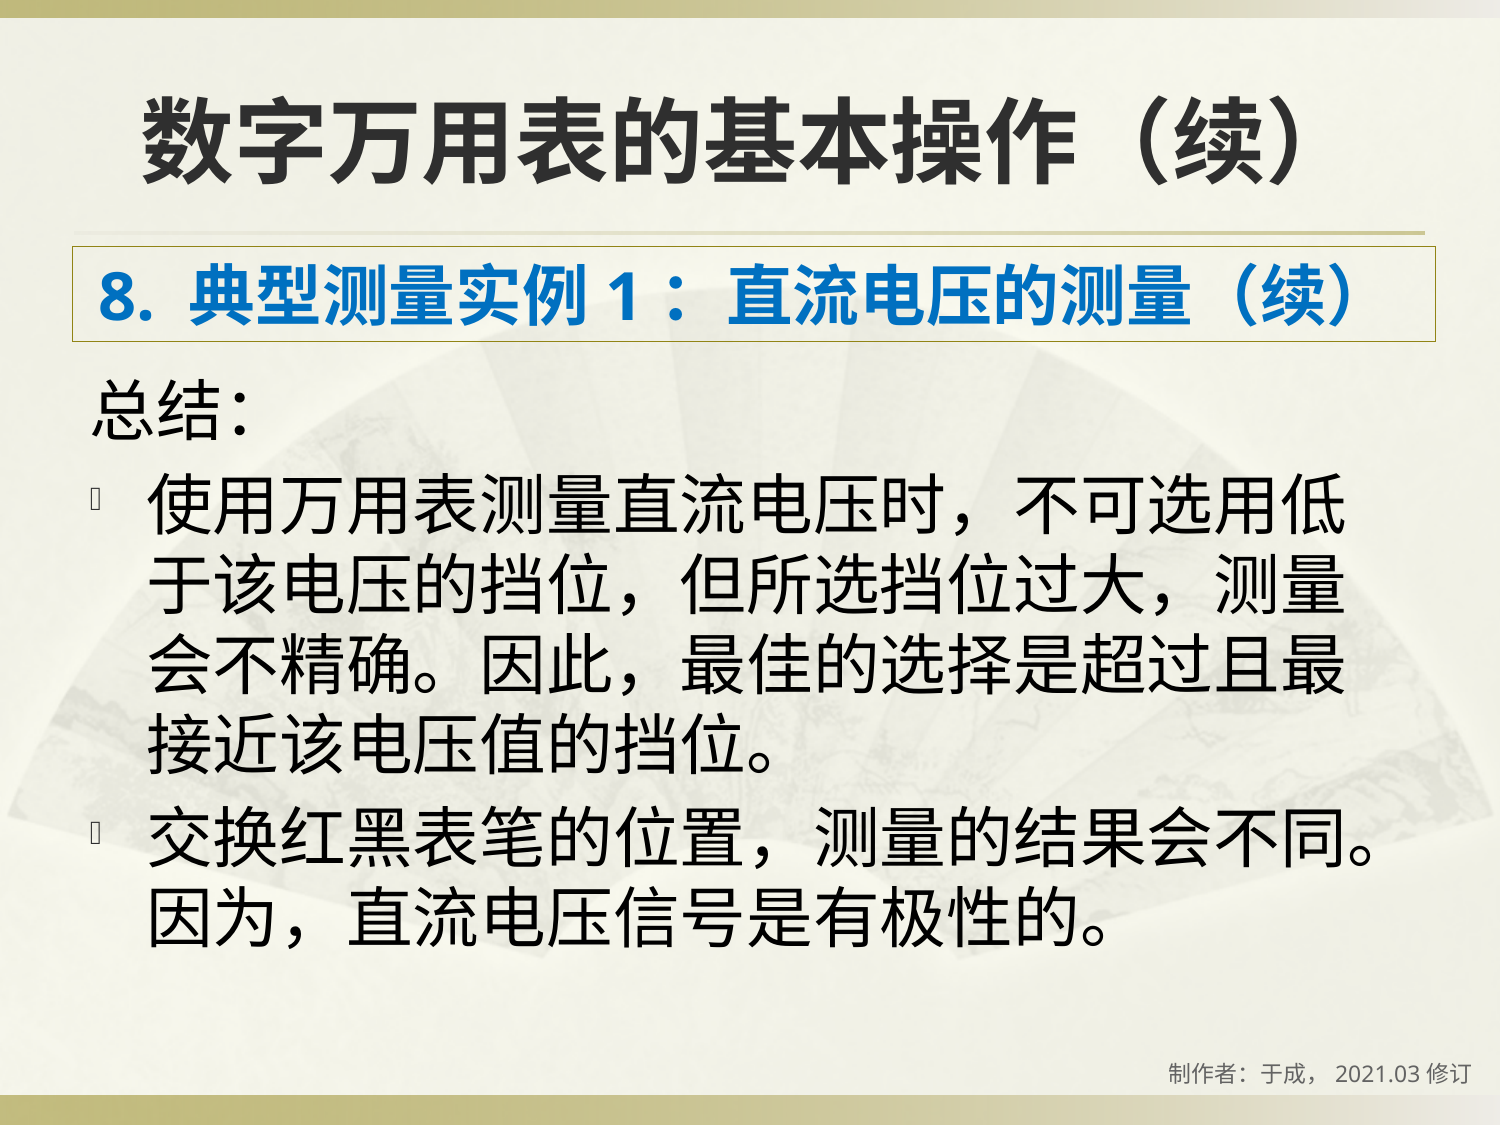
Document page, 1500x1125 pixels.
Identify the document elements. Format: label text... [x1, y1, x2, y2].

text_box 8. 典型测量实例1：直流电压的测量（续） [72, 246, 1436, 342]
list 总结： 使用万用表测量直流电压时，不可选用低于该电压的挡位，但所选挡位过大，测量会不精确。因此，最佳的选择是超过且最接近该电压值的挡位。 交换红黑表笔的位置，测量的结果会不同。因为，直流电压信号是有极性的。 [75, 361, 1425, 1032]
title 数字万用表的基本操作（续） [0, 45, 1500, 233]
footer 制作者：于成，2021.03修订 [874, 1050, 1487, 1097]
